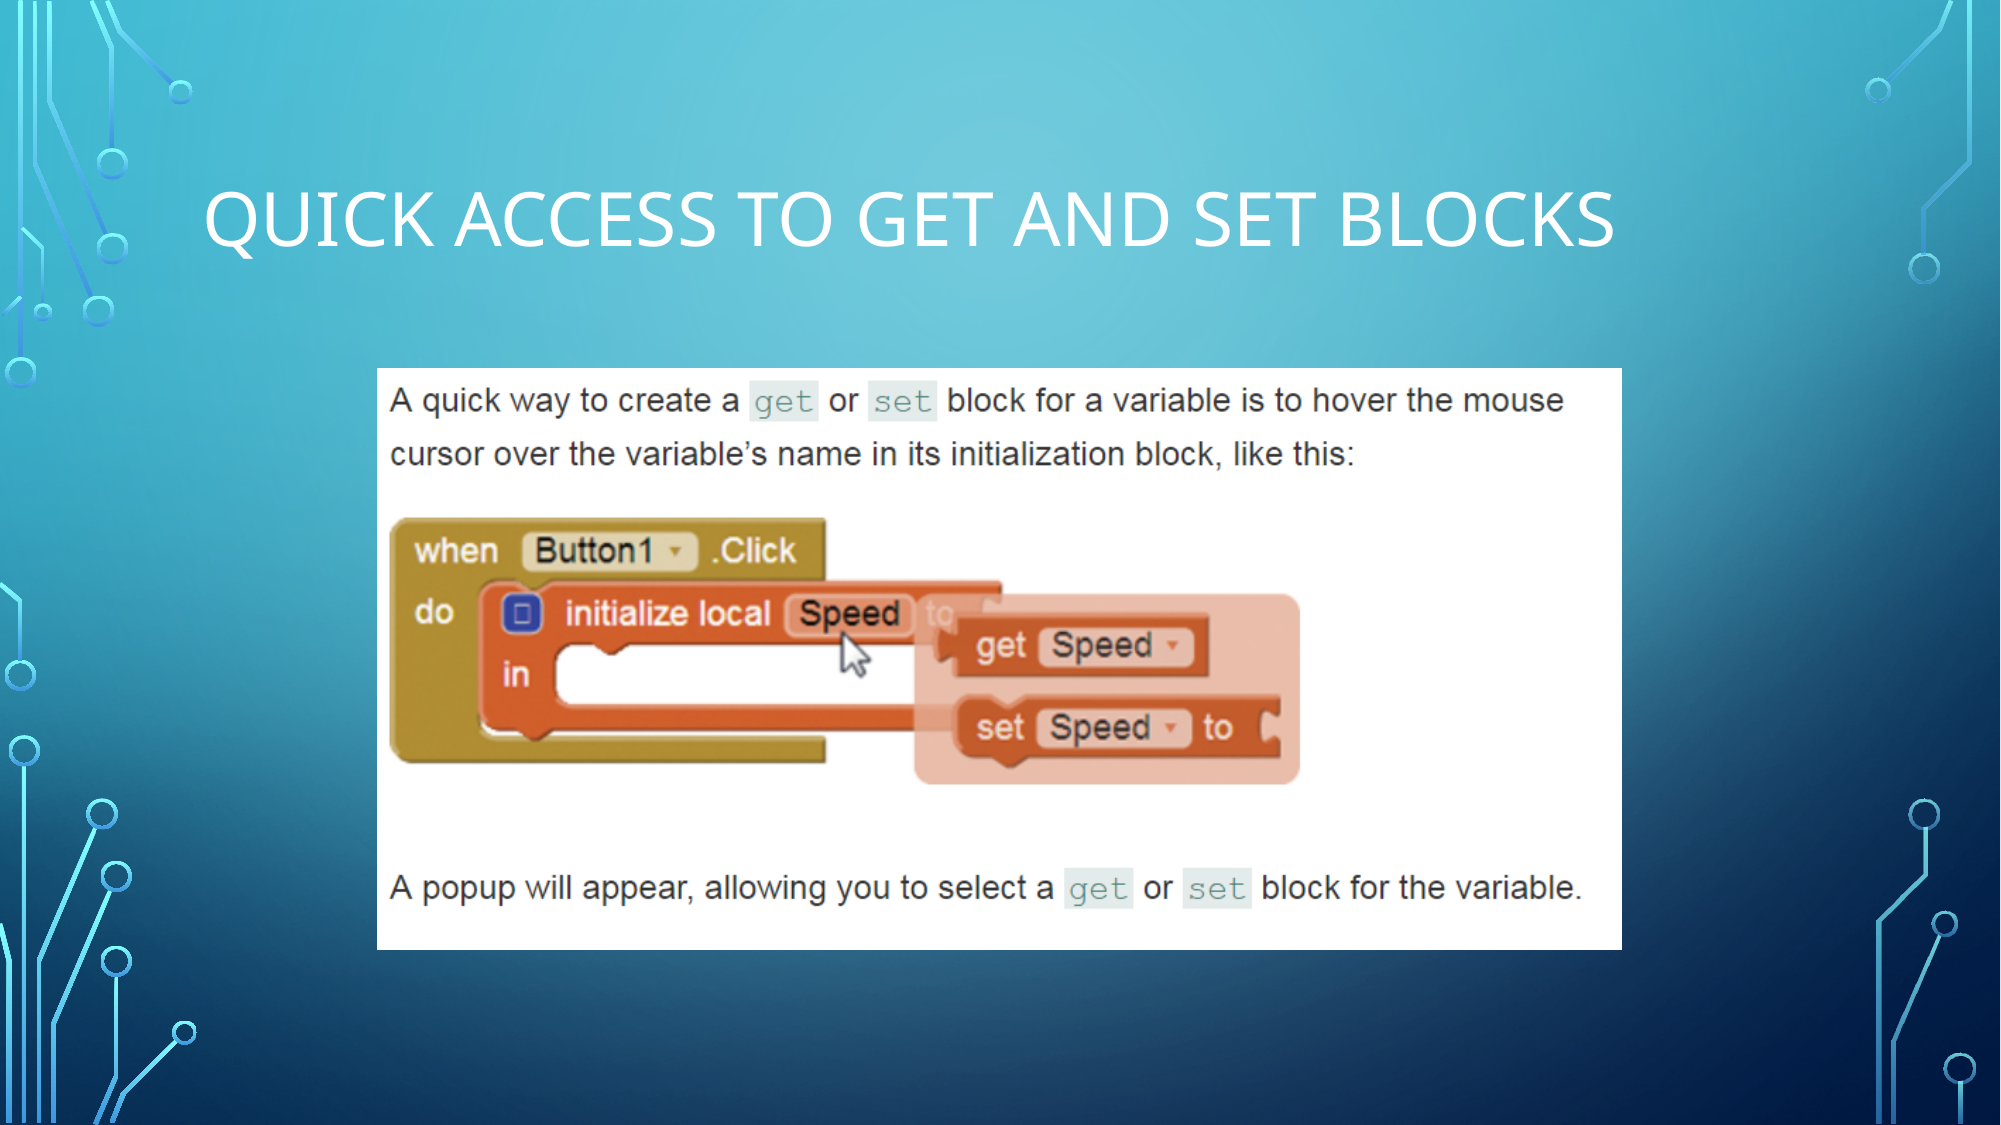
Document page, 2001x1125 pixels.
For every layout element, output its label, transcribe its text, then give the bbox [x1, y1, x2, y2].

title Quick Access to get and set blocks [187, 101, 1813, 344]
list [377, 368, 1622, 951]
